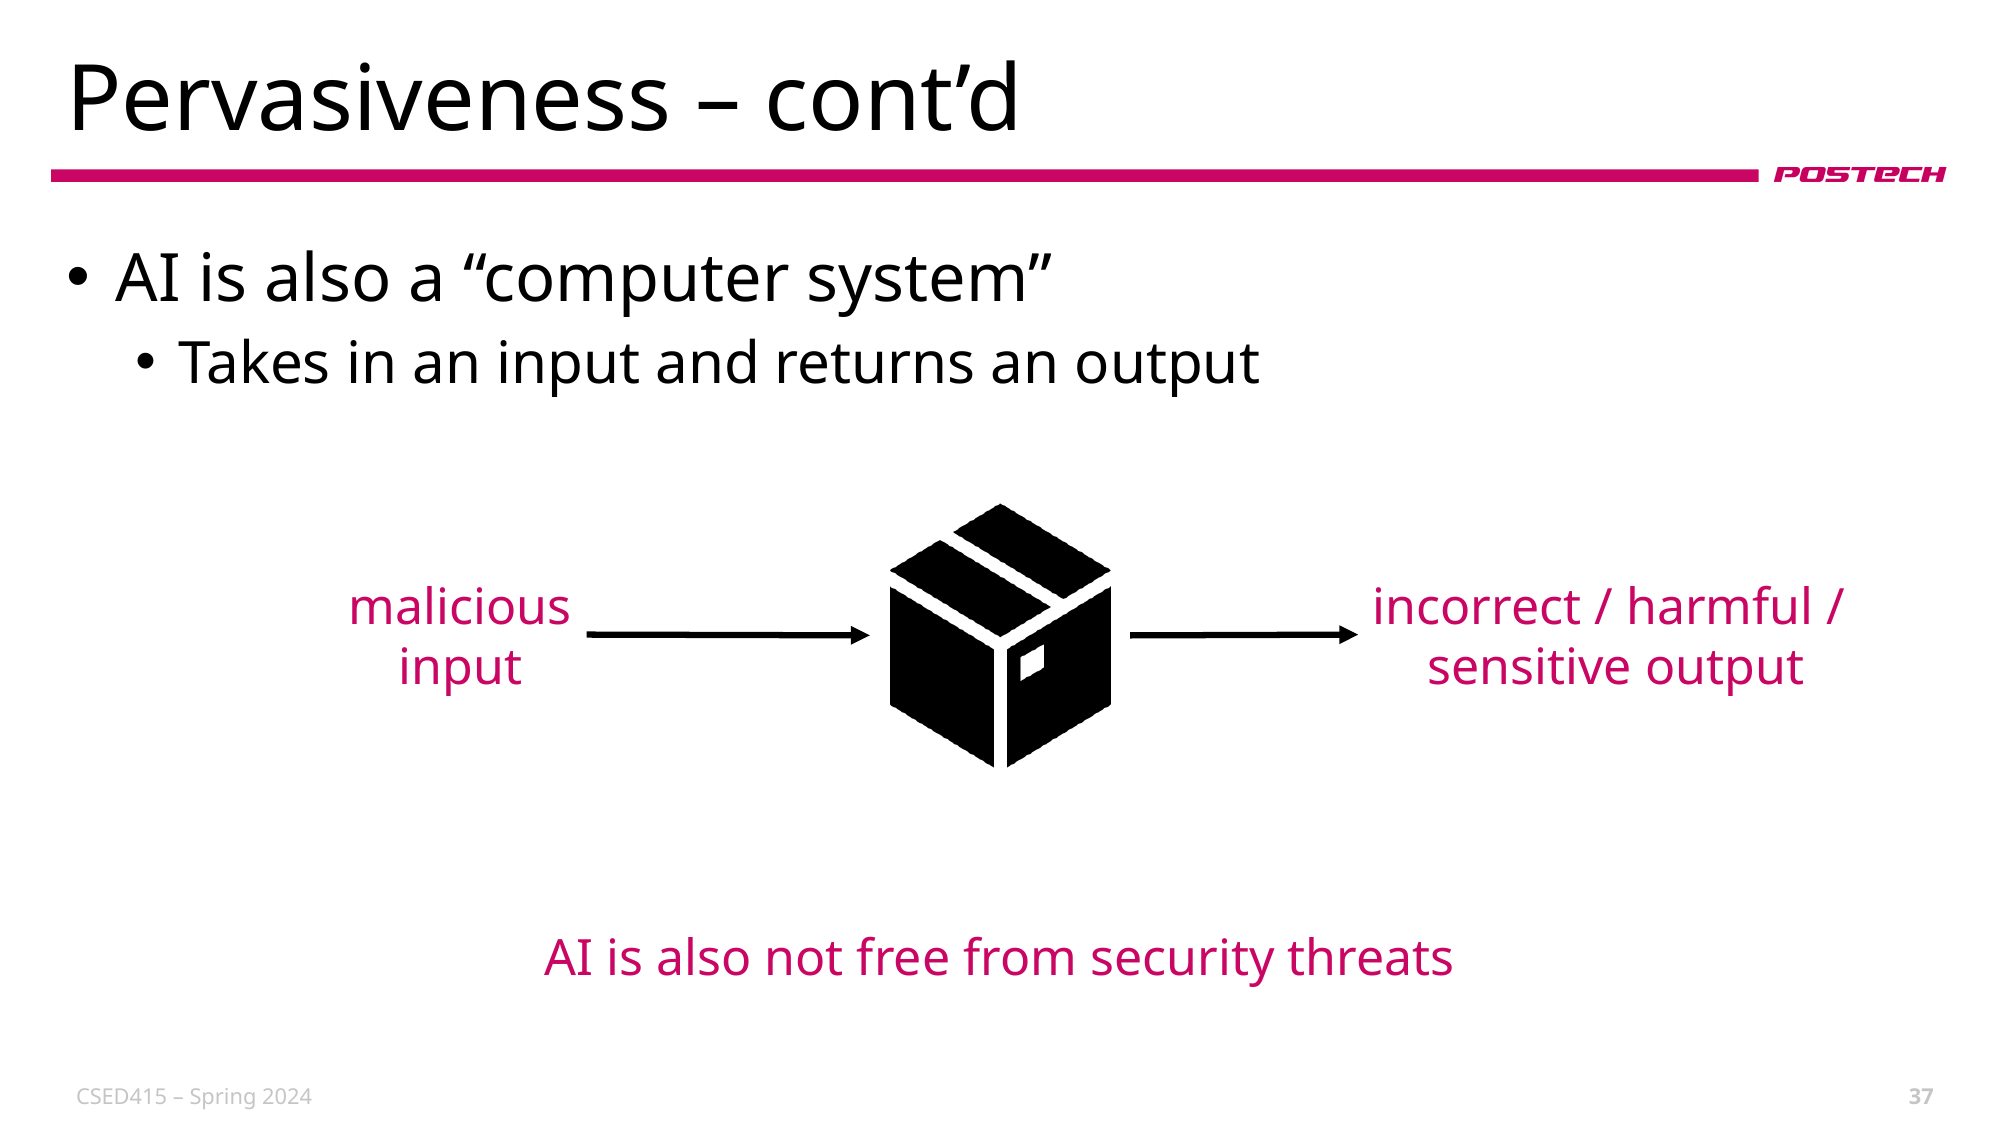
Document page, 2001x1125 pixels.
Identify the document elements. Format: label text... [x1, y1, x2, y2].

text_box AI is also not free from security threats [529, 918, 1470, 994]
slide_number 37 [1498, 1078, 1949, 1118]
text_box incorrect / harmful / sensitive output [1358, 567, 1874, 702]
footer CSED415 – Spring 2024 [51, 1078, 338, 1118]
list AI is also a “computer system” Takes in an input and returns an output [51, 227, 1949, 1065]
title Pervasiveness – cont’d [51, 34, 1949, 168]
picture [869, 474, 1131, 796]
picture [1771, 168, 1949, 187]
text_box malicious input [334, 567, 587, 702]
